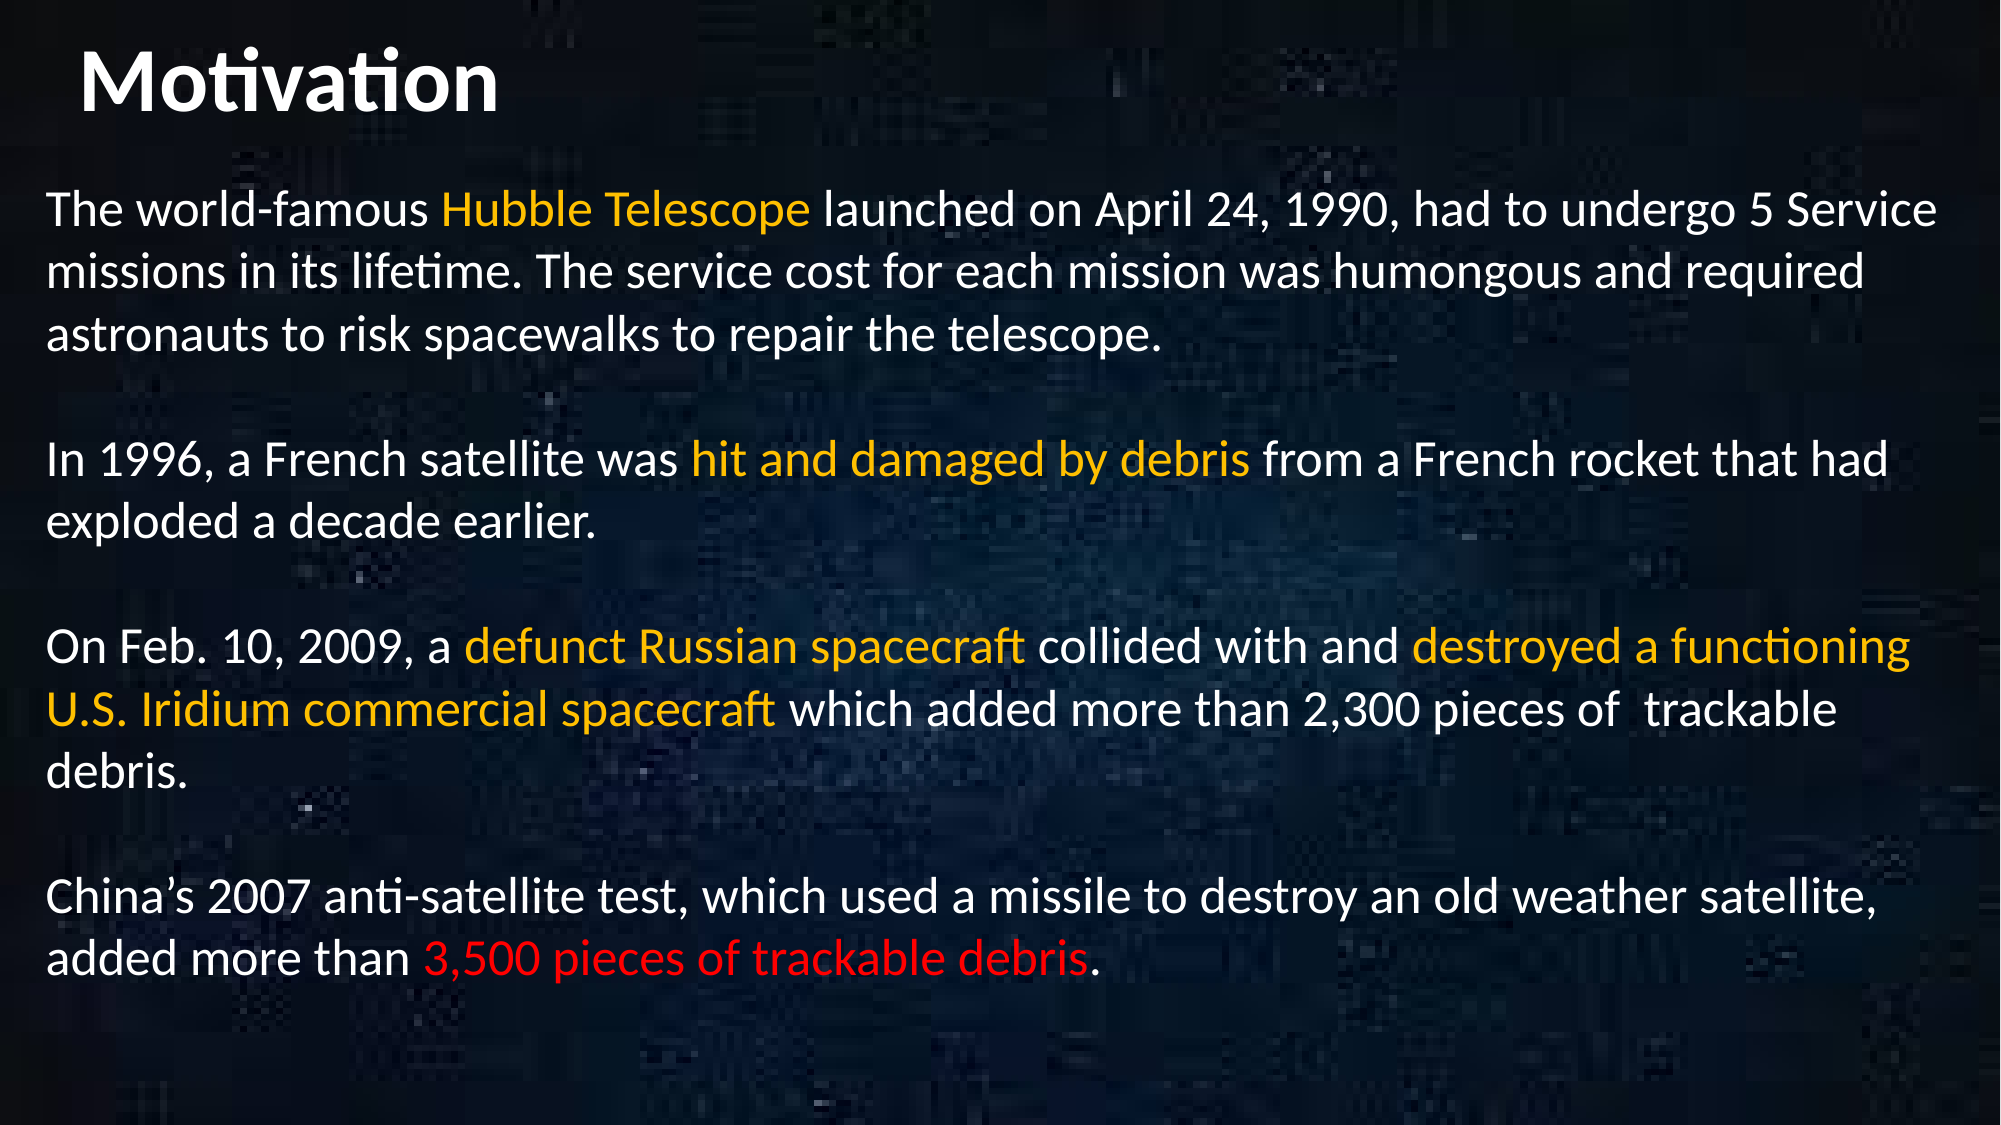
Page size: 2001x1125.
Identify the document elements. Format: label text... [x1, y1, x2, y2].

title Motivation [63, 16, 1789, 147]
text_box The world-famous Hubble Telescope launched on April 24, 1990, had to undergo 5 Service missions in its lifetime. The service cost for each mission was humongous and required astronauts to risk spacewalks to repair the telescope. In 1996, a French satellite was hit and damaged by debris from a French rocket that had exploded a decade earlier. On Feb. 10, 2009, a defunct Russian spacecraft collided with and destroyed a functioning U.S. Iridium commercial spacecraft which added more than 2,300 pieces of trackable debris. China’s 2007 anti-satellite test, which used a missile to destroy an old weather satellite, added more than 3,500 pieces of trackable debris. [30, 159, 1961, 1125]
picture [0, 0, 2001, 1125]
